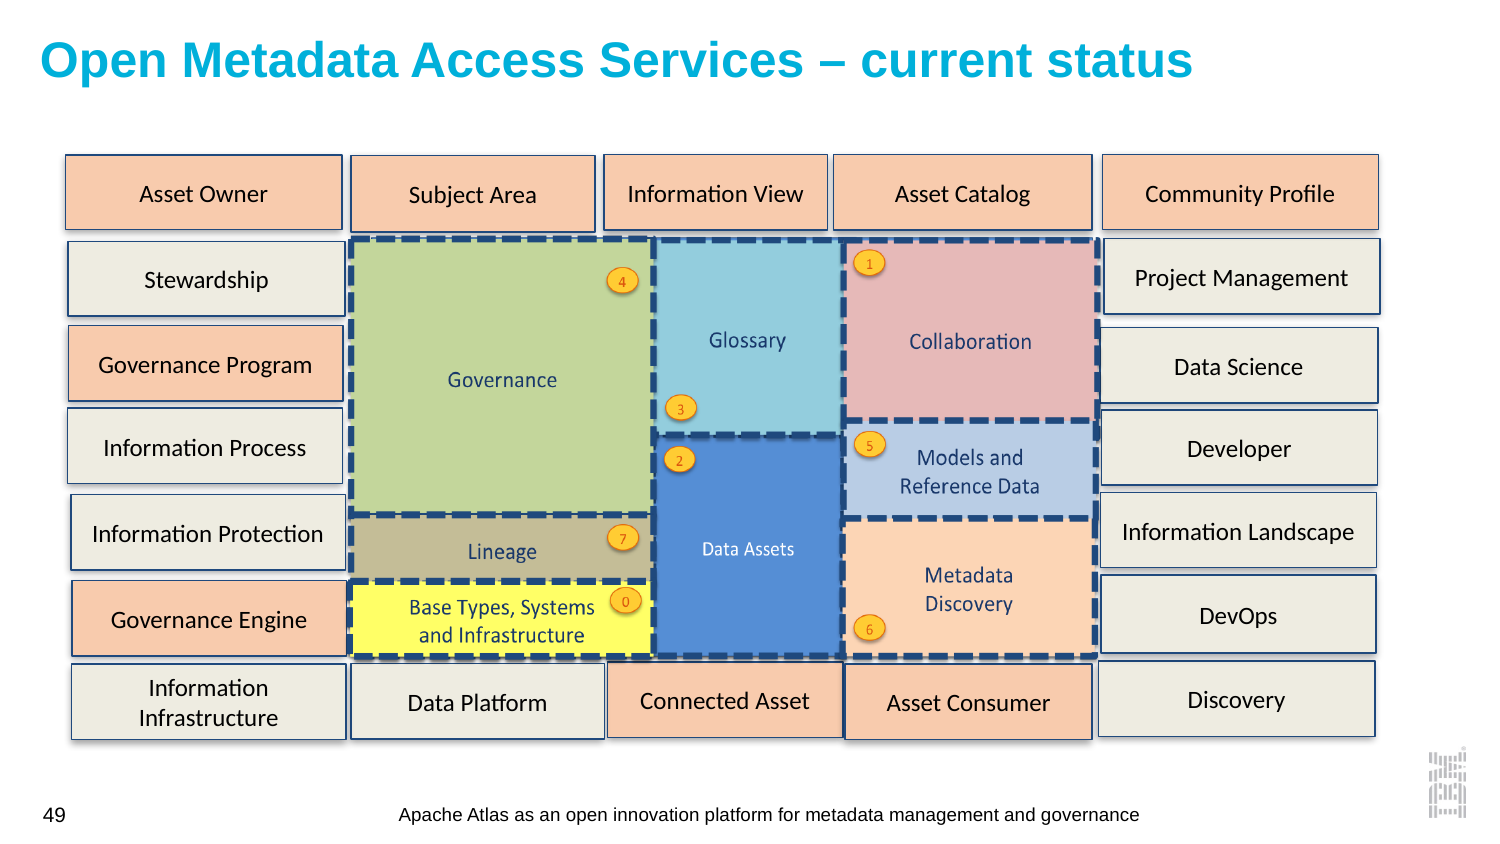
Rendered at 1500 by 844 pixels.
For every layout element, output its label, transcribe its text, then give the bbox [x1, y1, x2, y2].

text_box Data Science [1109, 327, 1379, 404]
text_box Asset Owner [65, 154, 343, 230]
picture [1429, 746, 1466, 818]
text_box Information Landscape [1109, 492, 1377, 568]
text_box Discovery [1098, 662, 1376, 737]
text_box Asset Consumer [844, 674, 1093, 740]
text_box Information Process [67, 407, 336, 484]
title Open Metadata Access Services – current status [25, 20, 1463, 161]
text_box Information Protection [70, 494, 336, 571]
text_box Developer [1109, 409, 1378, 486]
text_box Asset Catalog [833, 154, 1093, 231]
text_box Connected Asset [608, 674, 839, 738]
picture [341, 233, 1105, 667]
text_box Community Profile [1102, 154, 1379, 230]
text_box Data Platform [351, 674, 605, 740]
text_box Stewardship [67, 241, 336, 317]
text_box Subject Area [350, 155, 596, 232]
text_box Governance Program [68, 325, 336, 402]
text_box Information Infrastructure [71, 663, 347, 740]
text_box DevOps [1109, 574, 1377, 654]
text_box Project Management [1109, 238, 1381, 315]
text_box Information View [603, 154, 828, 231]
text_box Governance Engine [71, 580, 336, 657]
